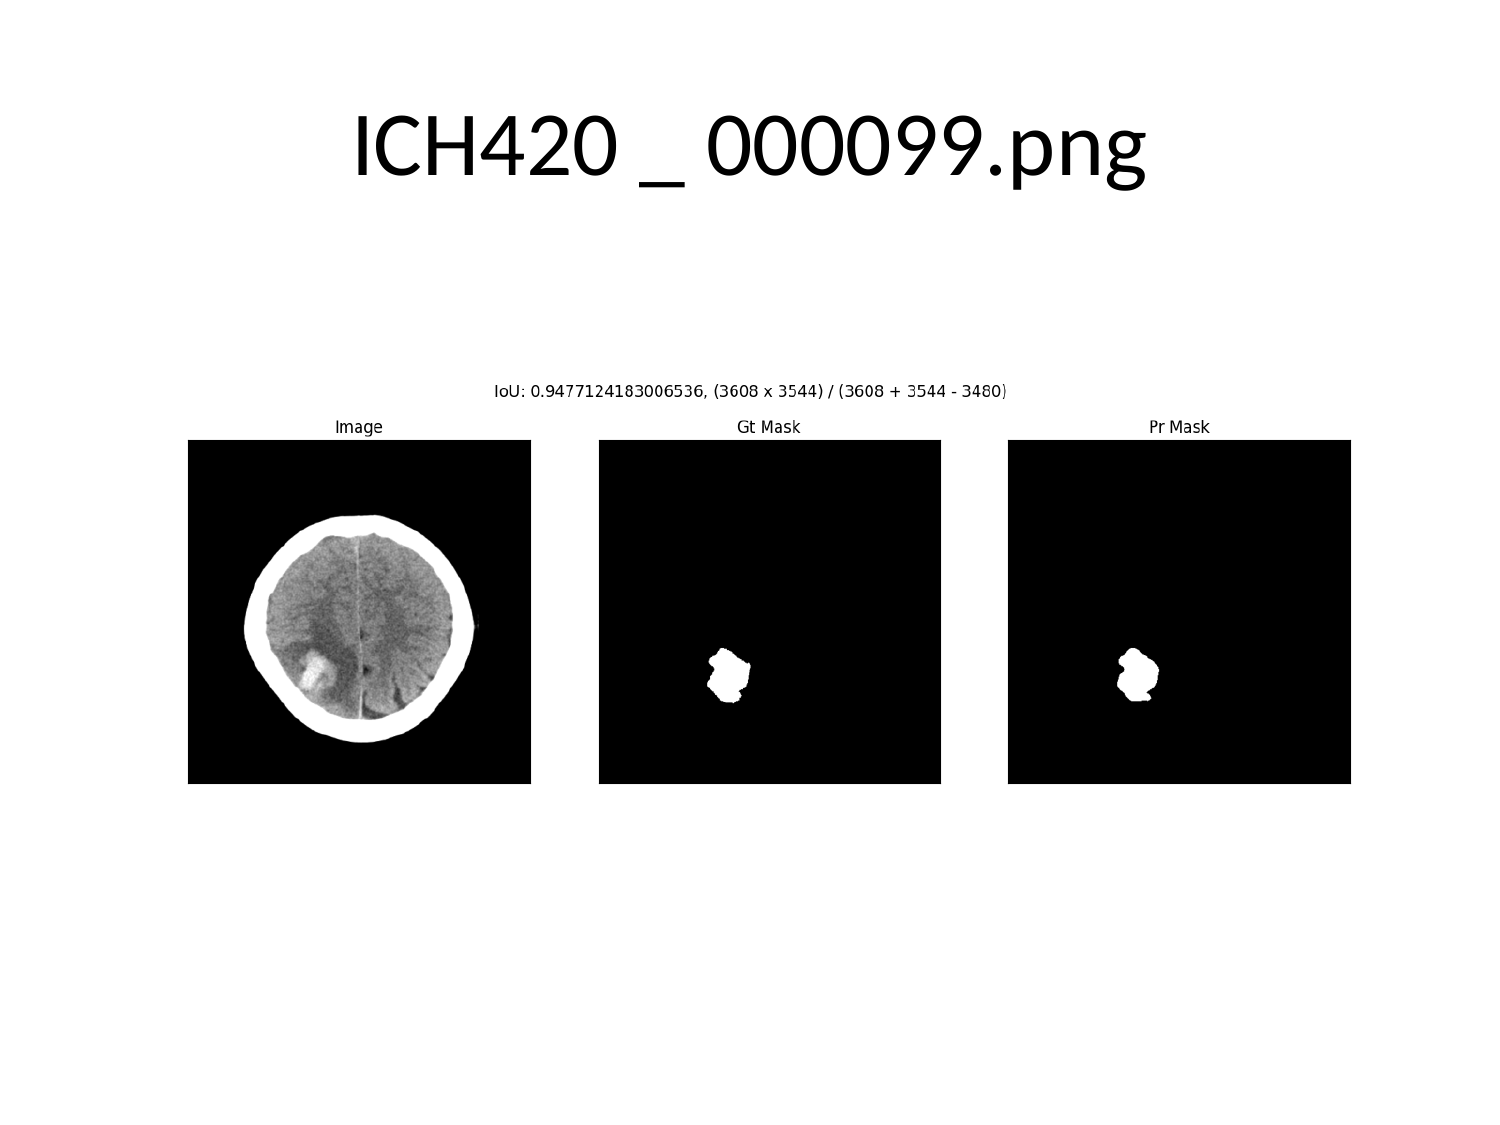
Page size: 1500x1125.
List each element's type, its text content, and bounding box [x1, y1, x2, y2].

title ICH420 _ 000099.png [75, 45, 1425, 233]
picture [0, 374, 1500, 844]
